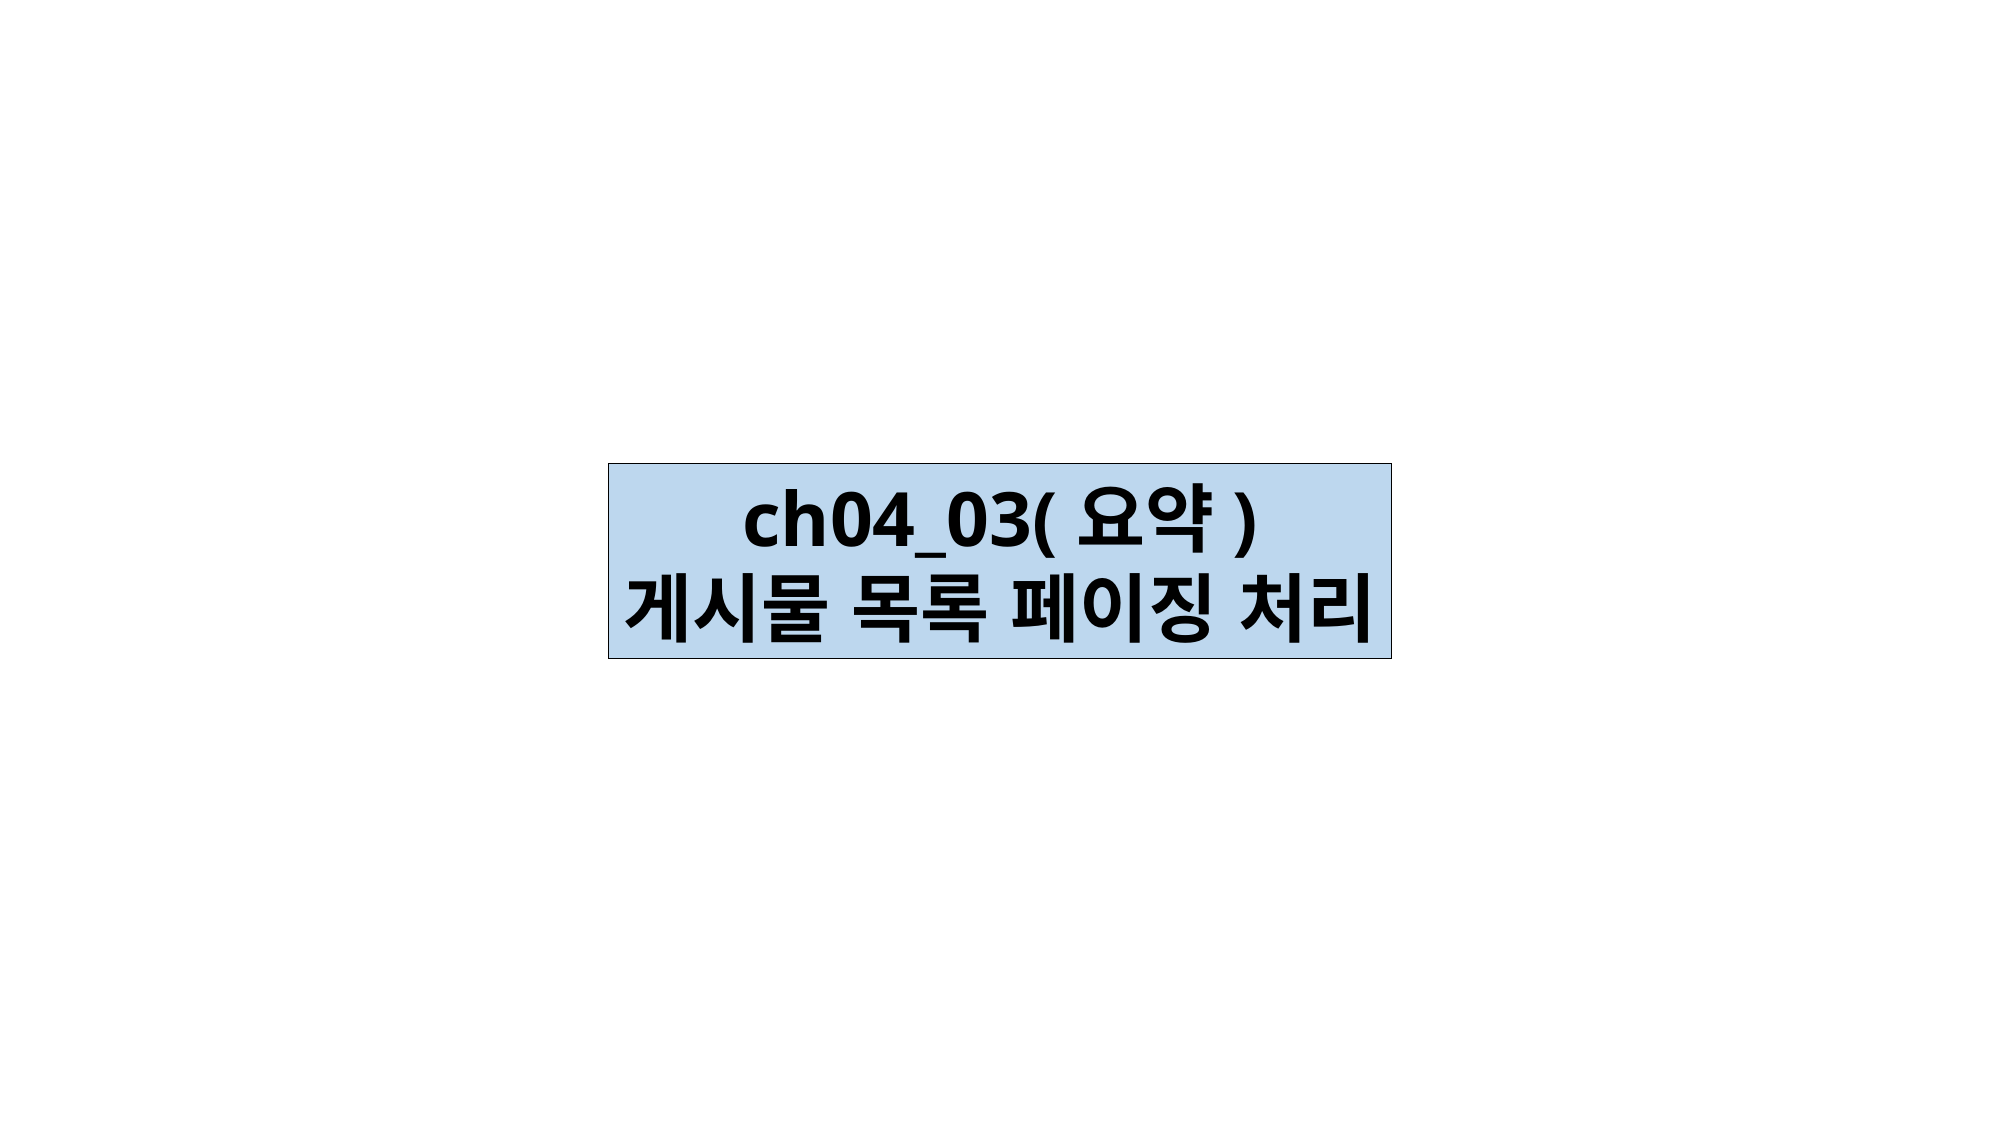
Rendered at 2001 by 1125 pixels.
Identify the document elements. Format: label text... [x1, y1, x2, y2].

text_box ch04_03(요약) 게시물 목록 페이징 처리 [608, 463, 1392, 659]
